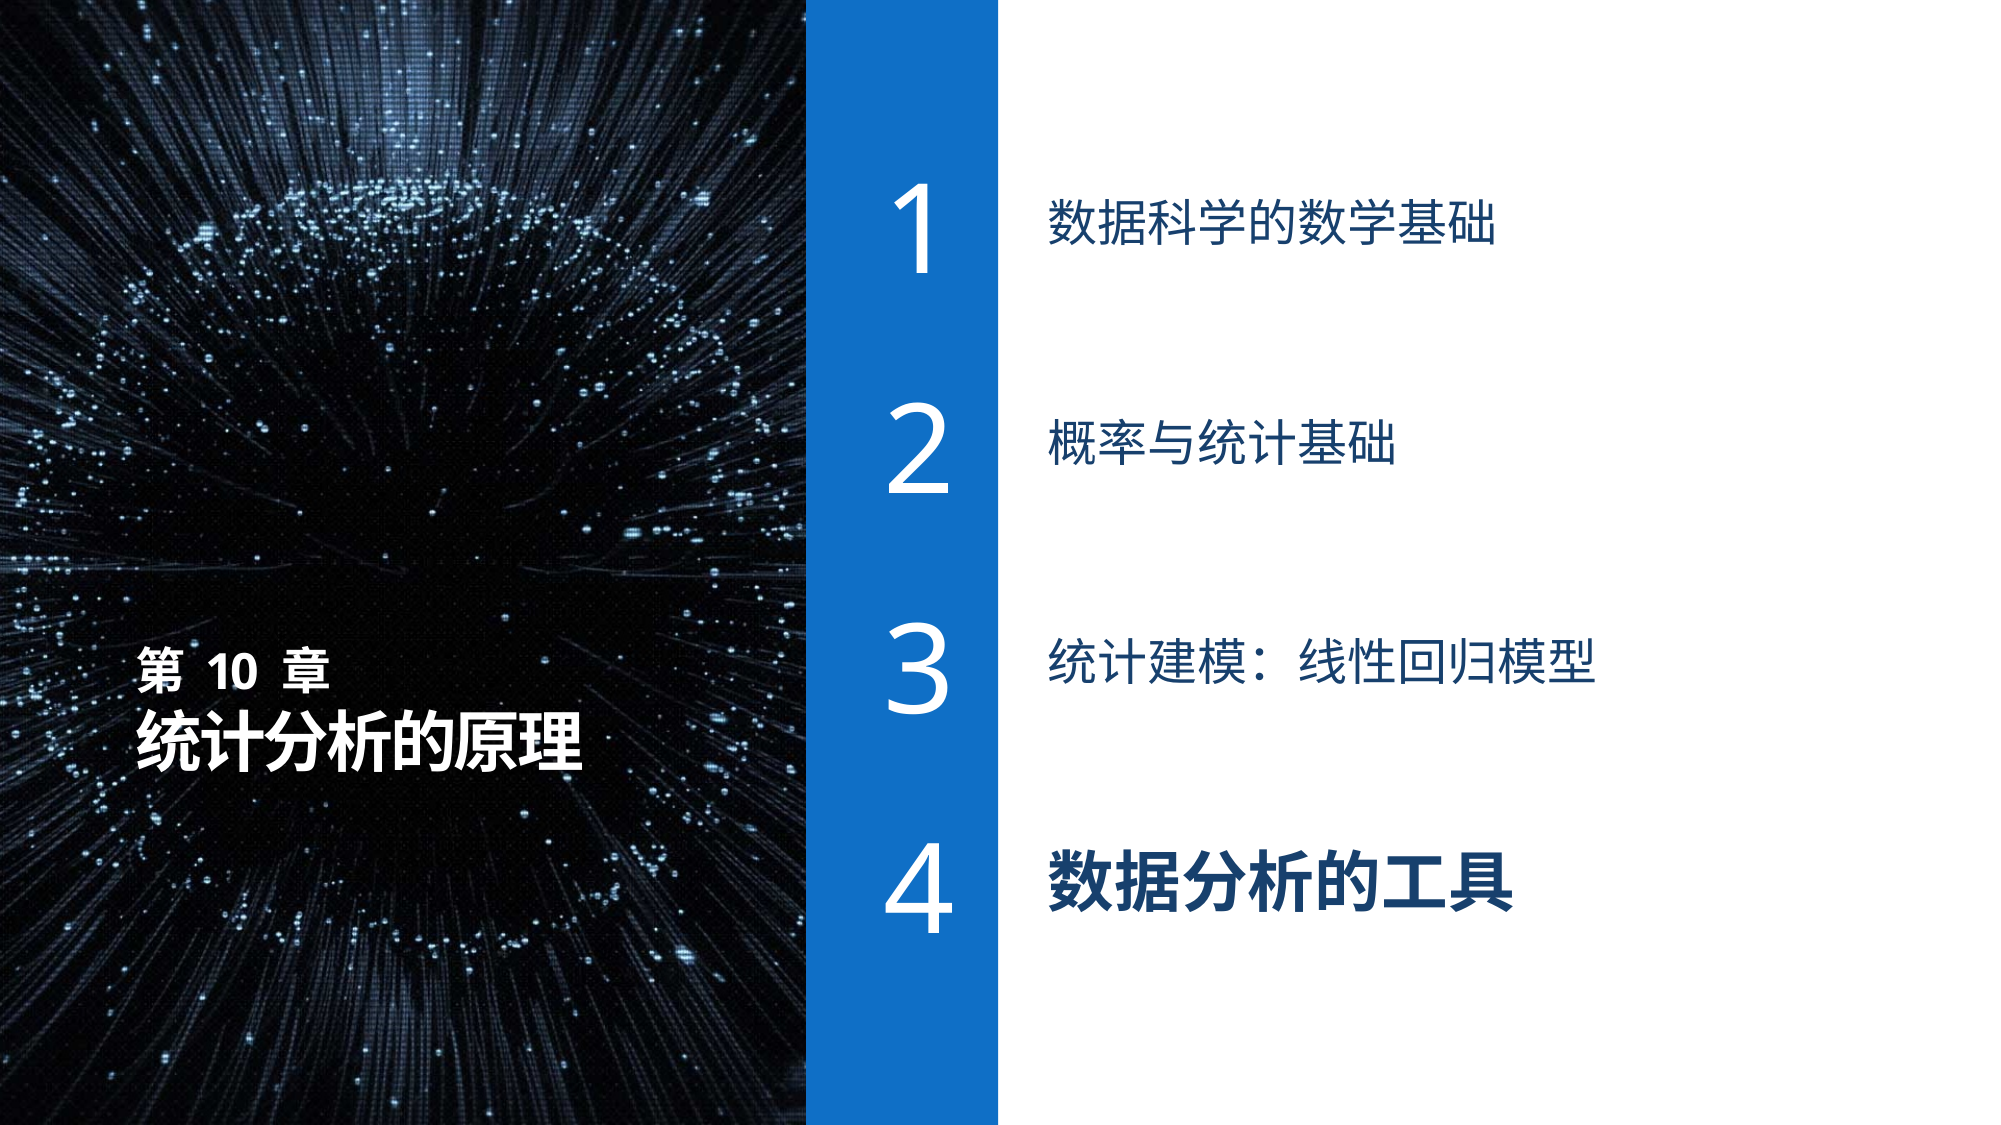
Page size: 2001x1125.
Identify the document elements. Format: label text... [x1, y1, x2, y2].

list 2 [833, 390, 956, 515]
list 1 [833, 171, 956, 295]
list 统计建模：线性回归模型 [1032, 602, 1821, 727]
list 概率与统计基础 [1032, 382, 1821, 507]
list 3 [833, 610, 956, 735]
list 数据科学的数学基础 [1032, 163, 1821, 287]
list 数据分析的工具 [1032, 822, 1821, 947]
list 4 [833, 830, 956, 955]
picture [0, 0, 806, 1125]
